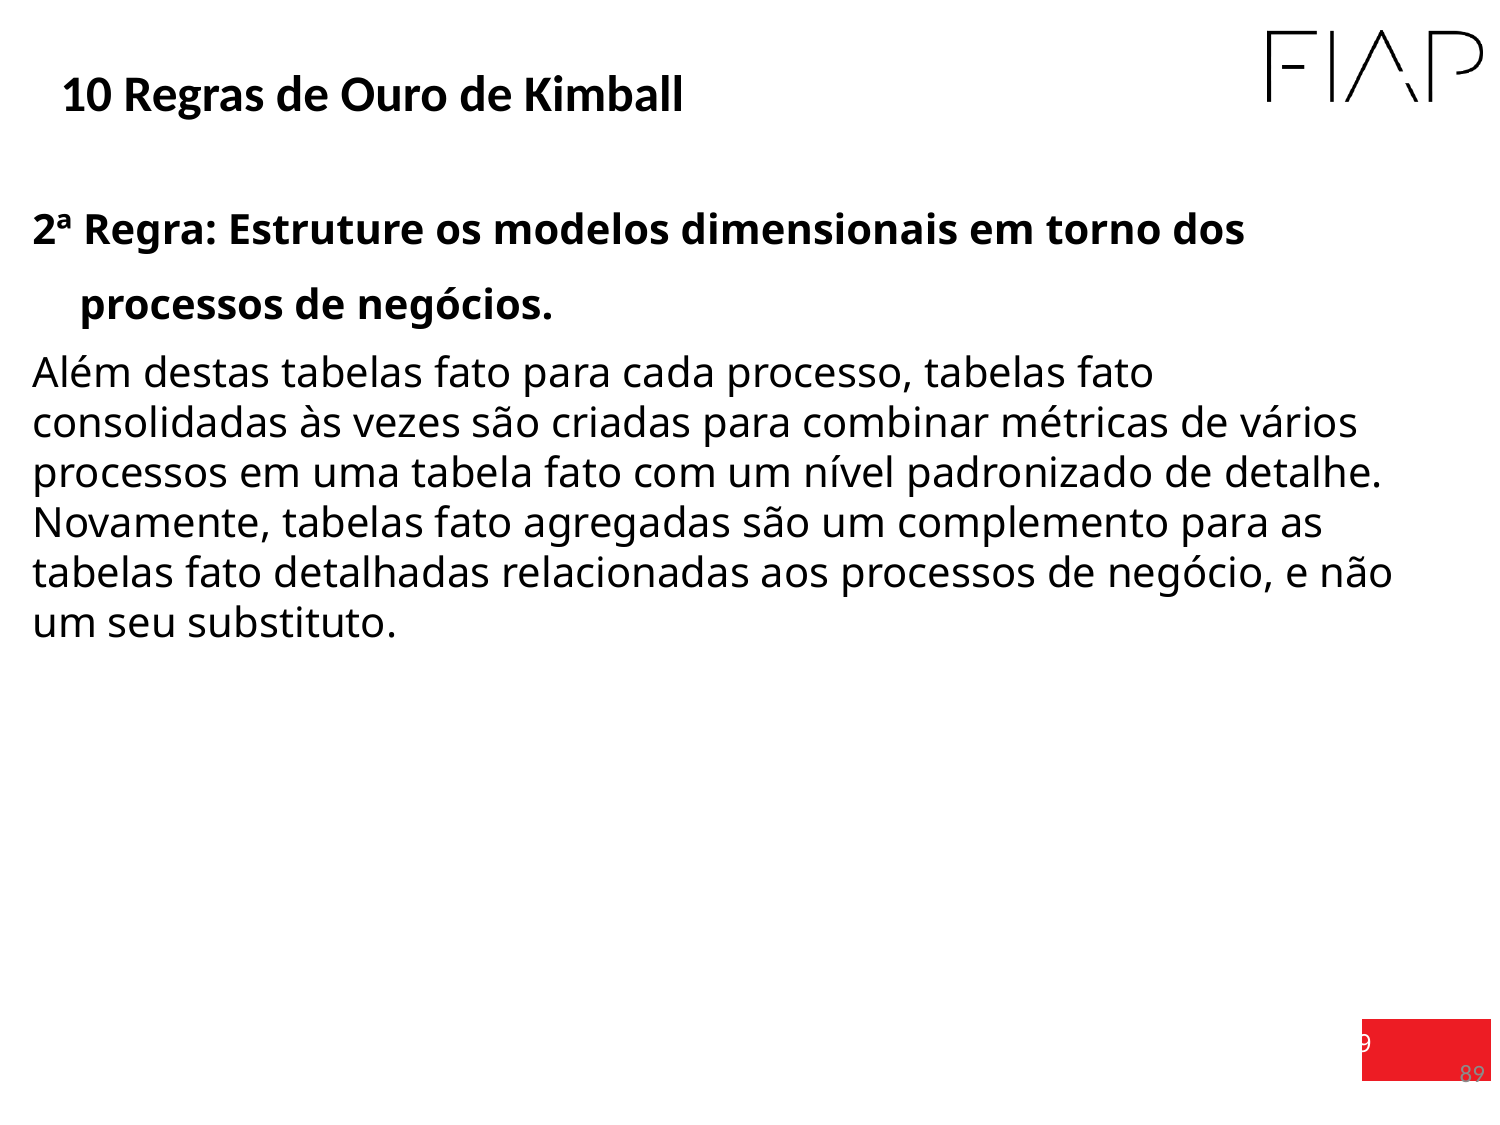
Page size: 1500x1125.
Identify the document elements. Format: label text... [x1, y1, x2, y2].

picture [1362, 1019, 1491, 1042]
text_box Além destas tabelas fato para cada processo, tabelas fato consolidadas às vezes são criadas para combinar métricas de vários processos em uma tabela fato com um nível padronizado de detalhe. Novamente, tabelas fato agregadas são um complemento para as tabelas fato detalhadas relacionadas aos processos de negócio, e não um seu substituto. [17, 360, 1424, 870]
title 10 Regras de Ouro de Kimball [45, 52, 1396, 130]
picture [1267, 30, 1483, 102]
text_box 2ª Regra: Estruture os modelos dimensionais em torno dos processos de negócios. [17, 170, 1424, 360]
slide_number 89 [1149, 1042, 1500, 1103]
